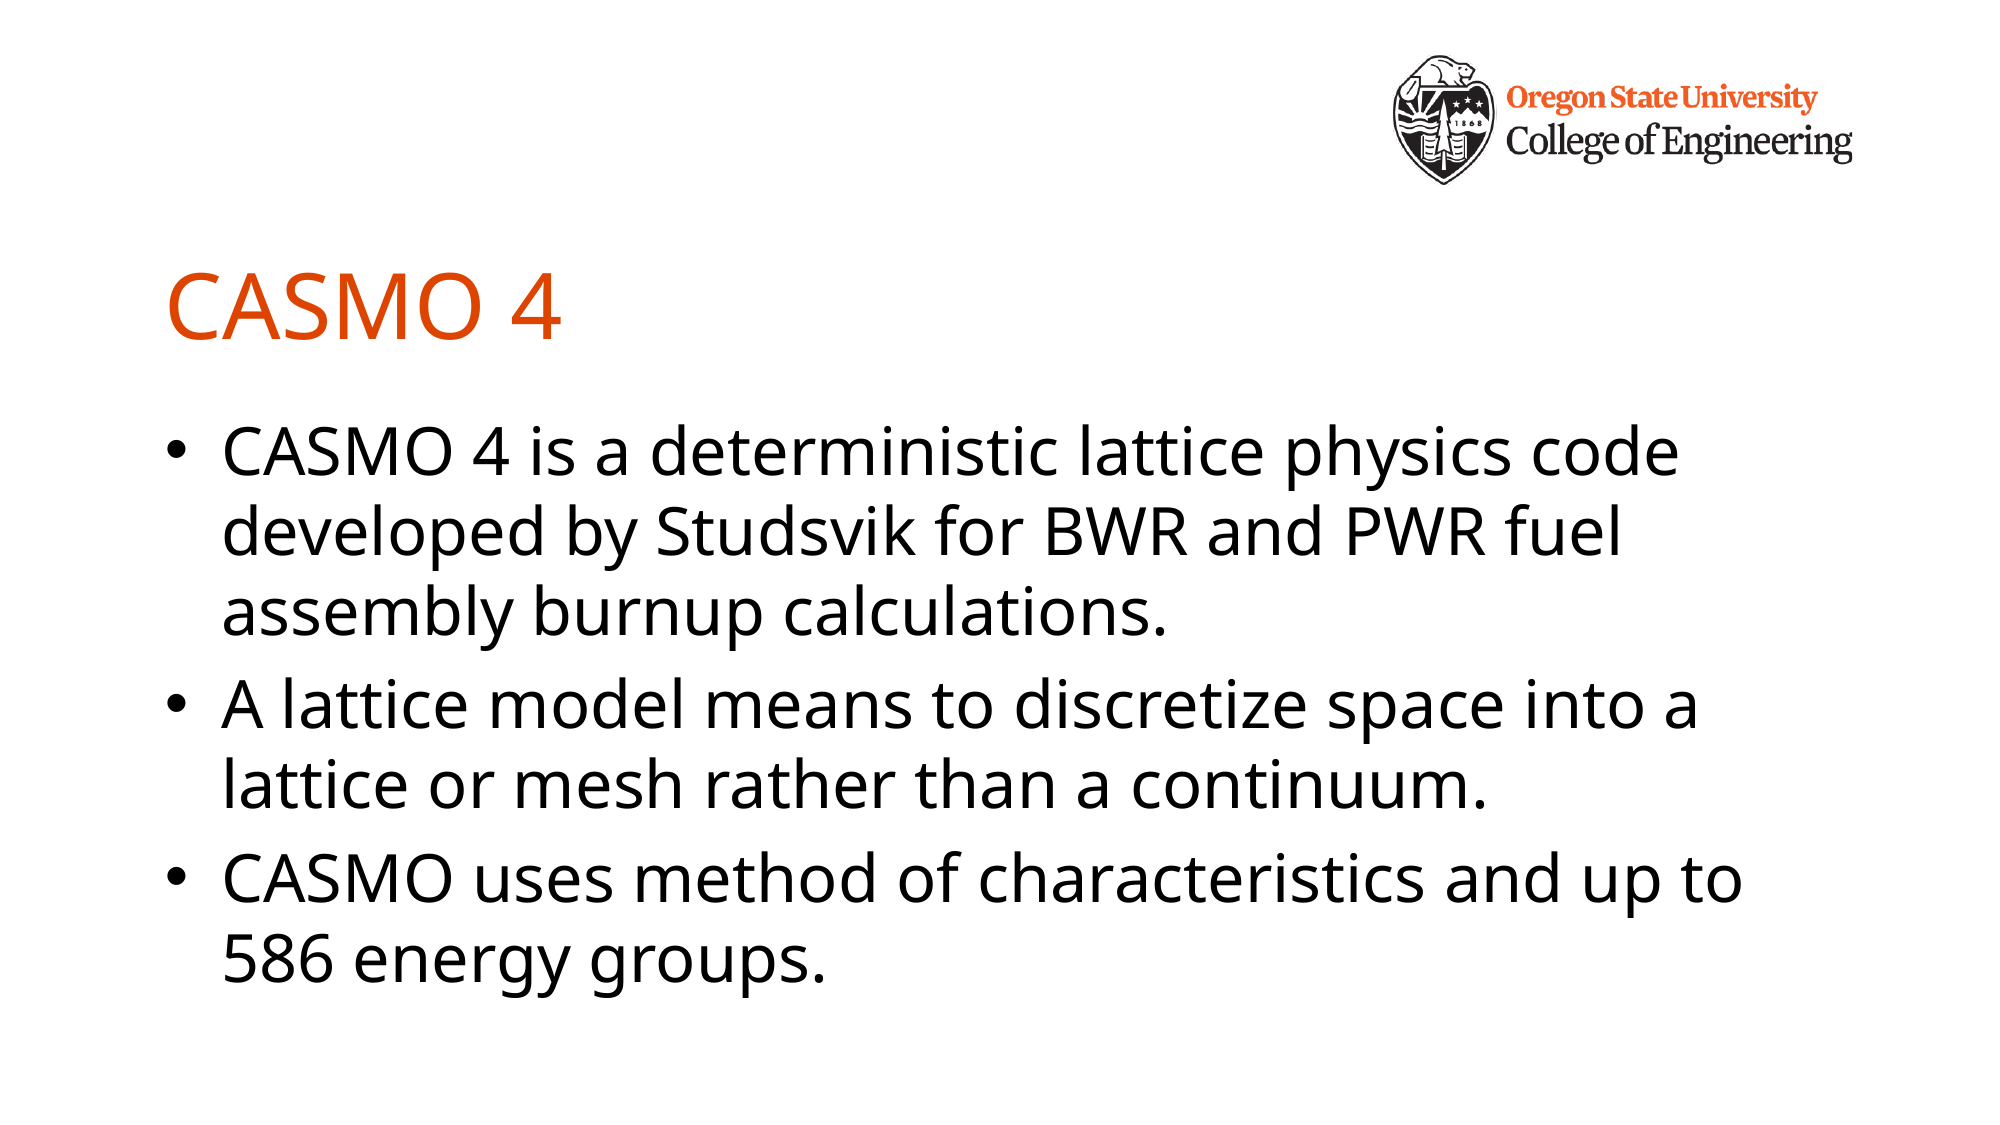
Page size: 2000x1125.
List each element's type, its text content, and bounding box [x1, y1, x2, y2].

list CASMO 4 is a deterministic lattice physics code developed by Studsvik for BWR and PWR fuel assembly burnup calculations. A lattice model means to discretize space into a lattice or mesh rather than a continuum. CASMO uses method of characteristics and up to 586 energy groups. [149, 400, 1850, 1005]
title CASMO 4 [149, 205, 1850, 400]
